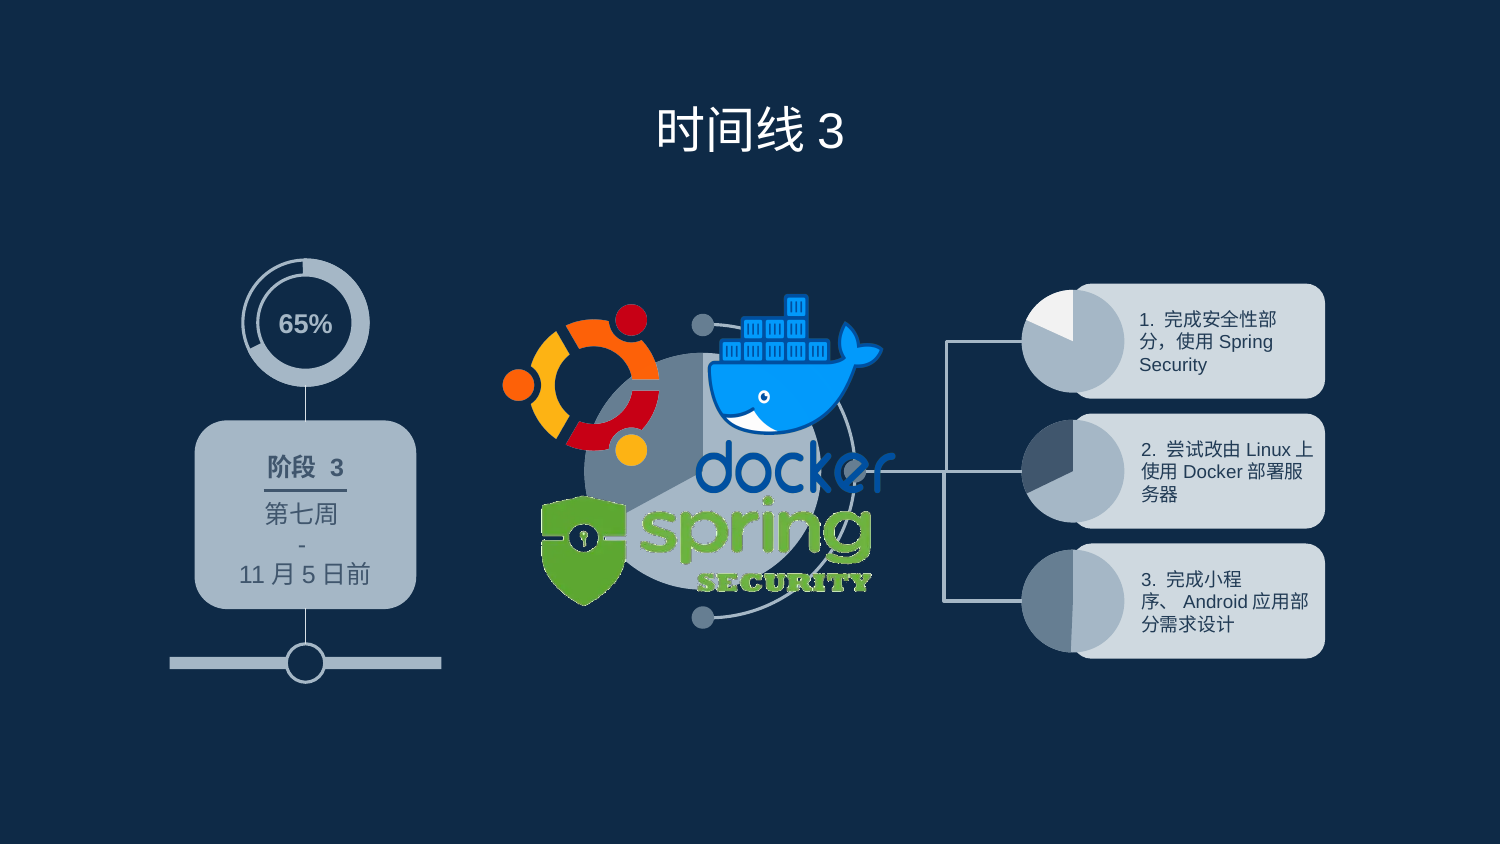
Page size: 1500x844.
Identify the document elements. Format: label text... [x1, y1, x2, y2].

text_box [561, 283, 1331, 659]
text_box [169, 259, 442, 683]
picture [480, 290, 960, 608]
title 时间线3 [118, 83, 1382, 163]
